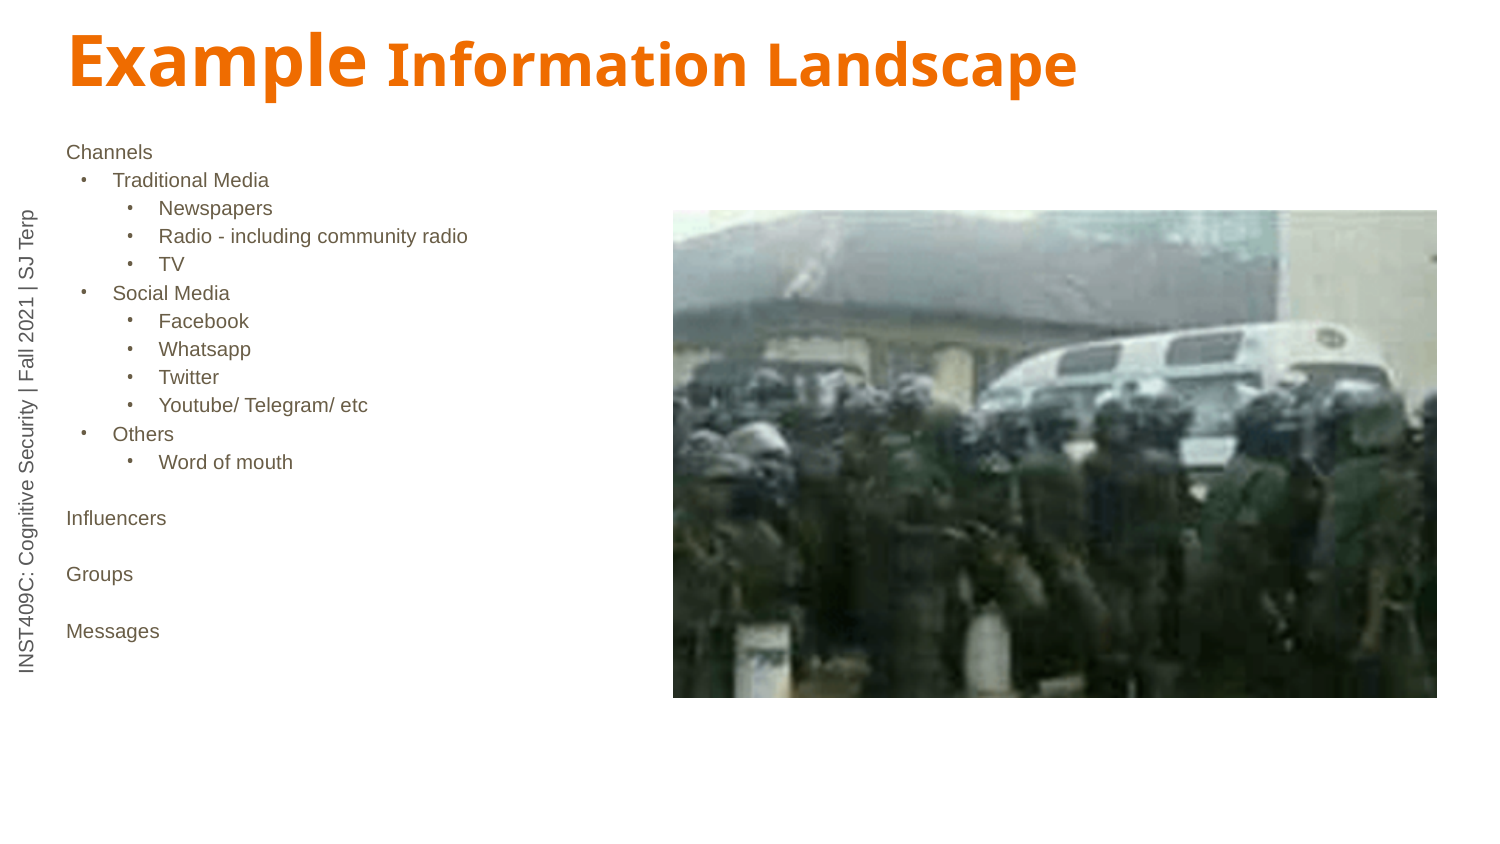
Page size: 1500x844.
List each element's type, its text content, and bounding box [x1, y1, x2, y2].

list Channels Traditional Media Newspapers Radio - including community radio TV Social Media Facebook Whatsapp Twitter Youtube/ Telegram/ etc Others Word of mouth Influencers Groups Messages [51, 120, 708, 662]
picture [673, 210, 1437, 698]
title Example Information Landscape [51, 0, 1449, 116]
